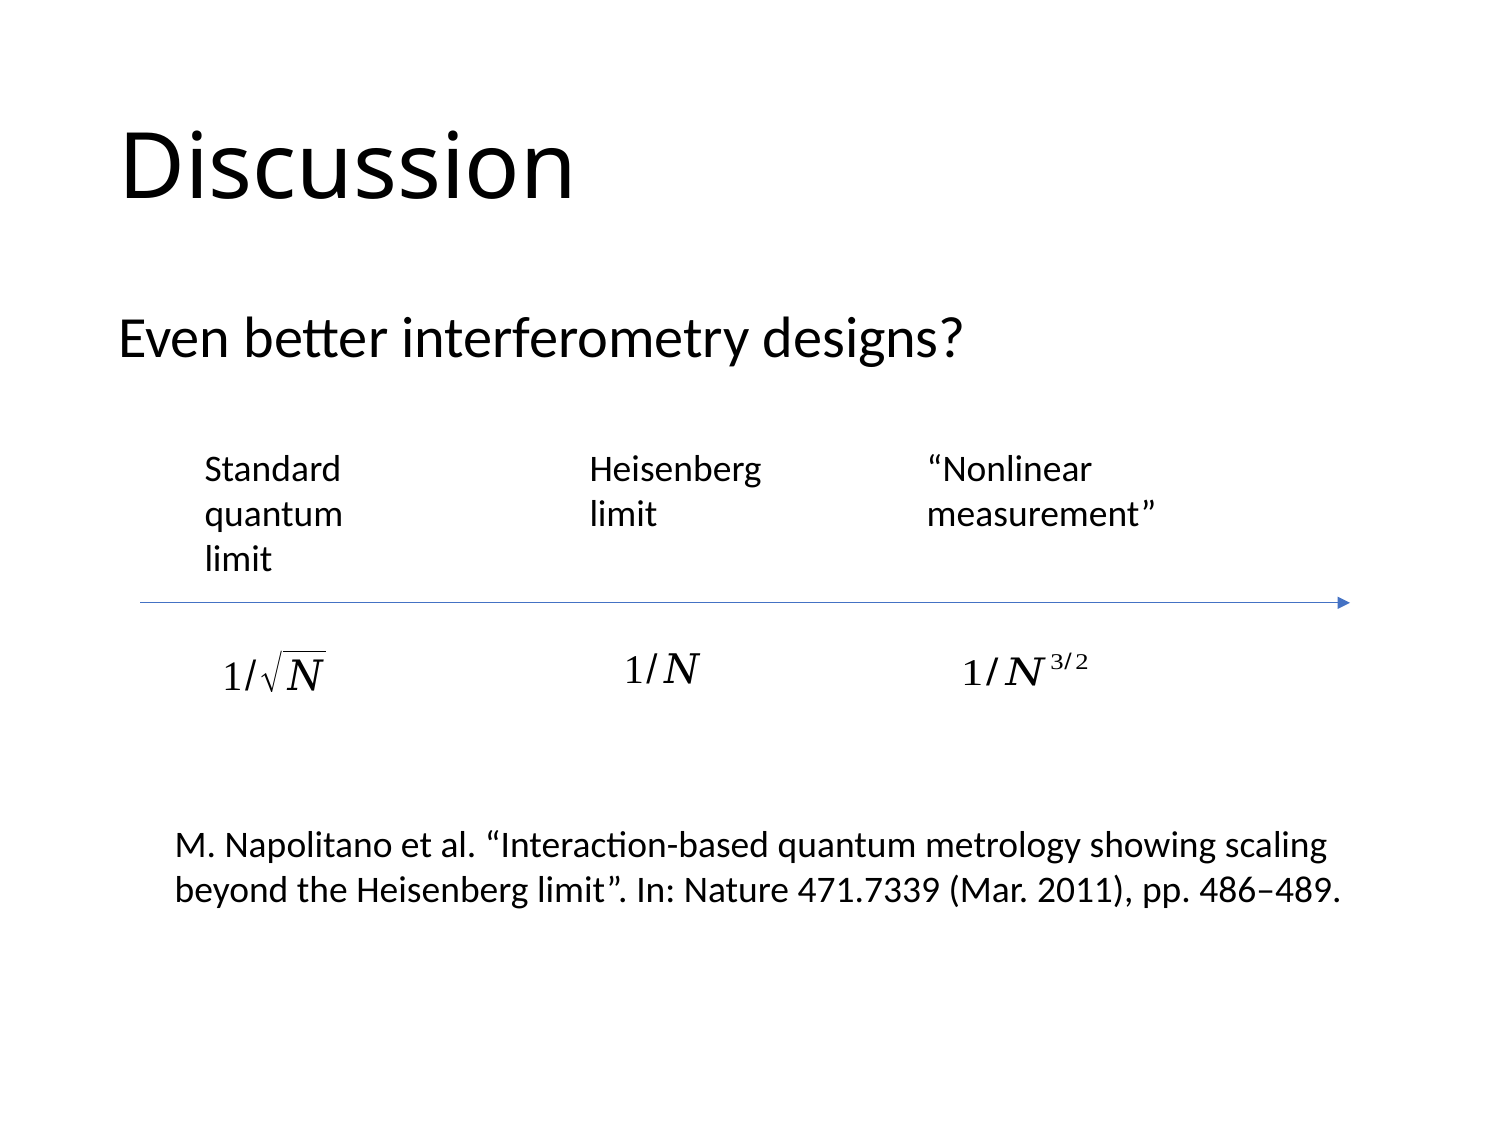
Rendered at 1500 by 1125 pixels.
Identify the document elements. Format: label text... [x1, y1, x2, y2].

text_box Standard quantum limit [189, 436, 359, 587]
text_box M. Napolitano et al. “Interaction-based quantum metrology showing scaling beyond the Heisenberg limit”. In: Nature 471.7339 (Mar. 2011), pp. 486–489. [159, 812, 1454, 918]
title Discussion [103, 59, 1397, 278]
text_box “Nonlinear measurement” [911, 436, 1172, 587]
text_box Heisenberg limit [574, 436, 777, 542]
list Even better interferometry designs? [103, 299, 1397, 394]
